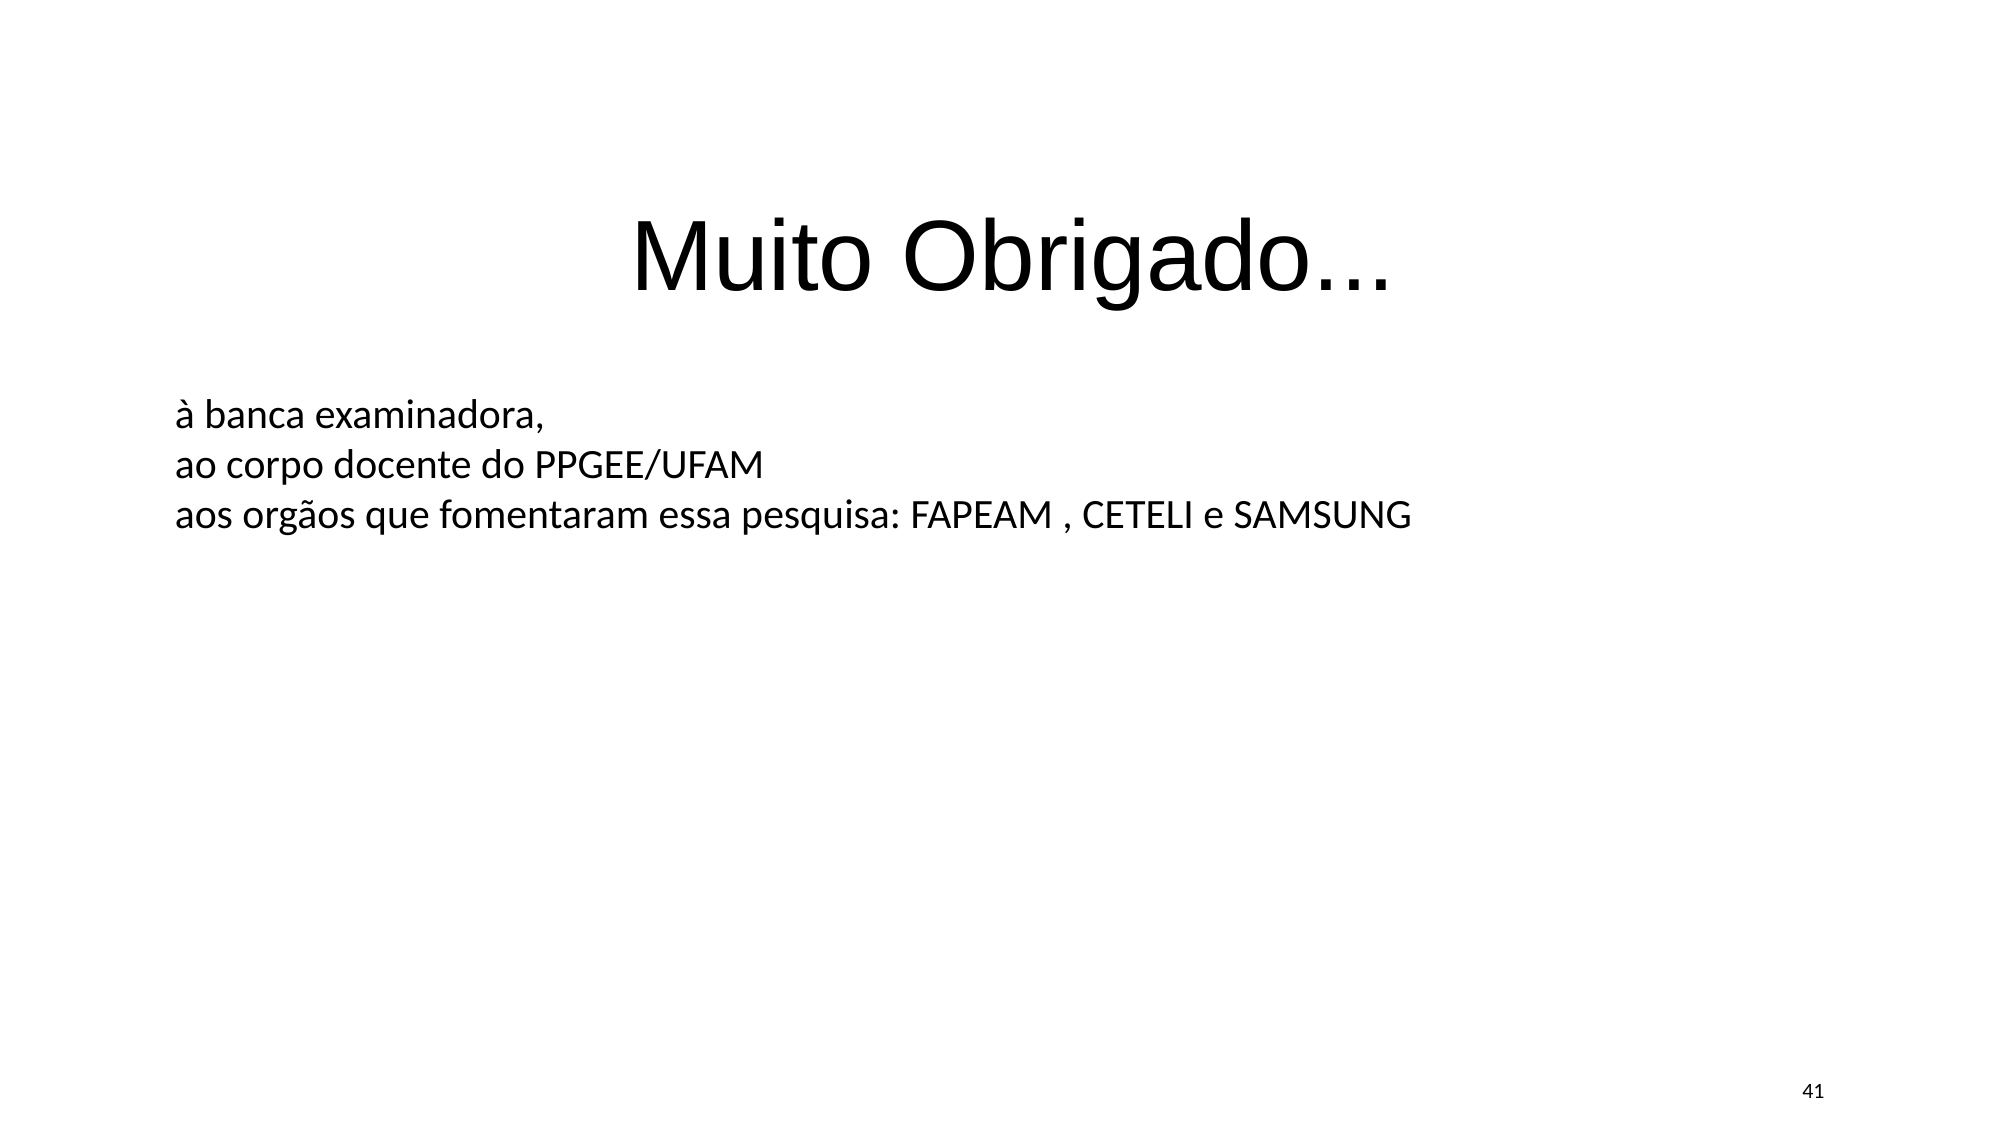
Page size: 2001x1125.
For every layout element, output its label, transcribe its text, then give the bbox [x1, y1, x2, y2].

slide_number 41 [1624, 1059, 1840, 1120]
text_box à banca examinadora, ao corpo docente do PPGEE/UFAM aos orgãos que fomentaram essa pesquisa: FAPEAM , CETELI e SAMSUNG [159, 379, 1439, 547]
title Muito Obrigado... [615, 126, 1439, 319]
